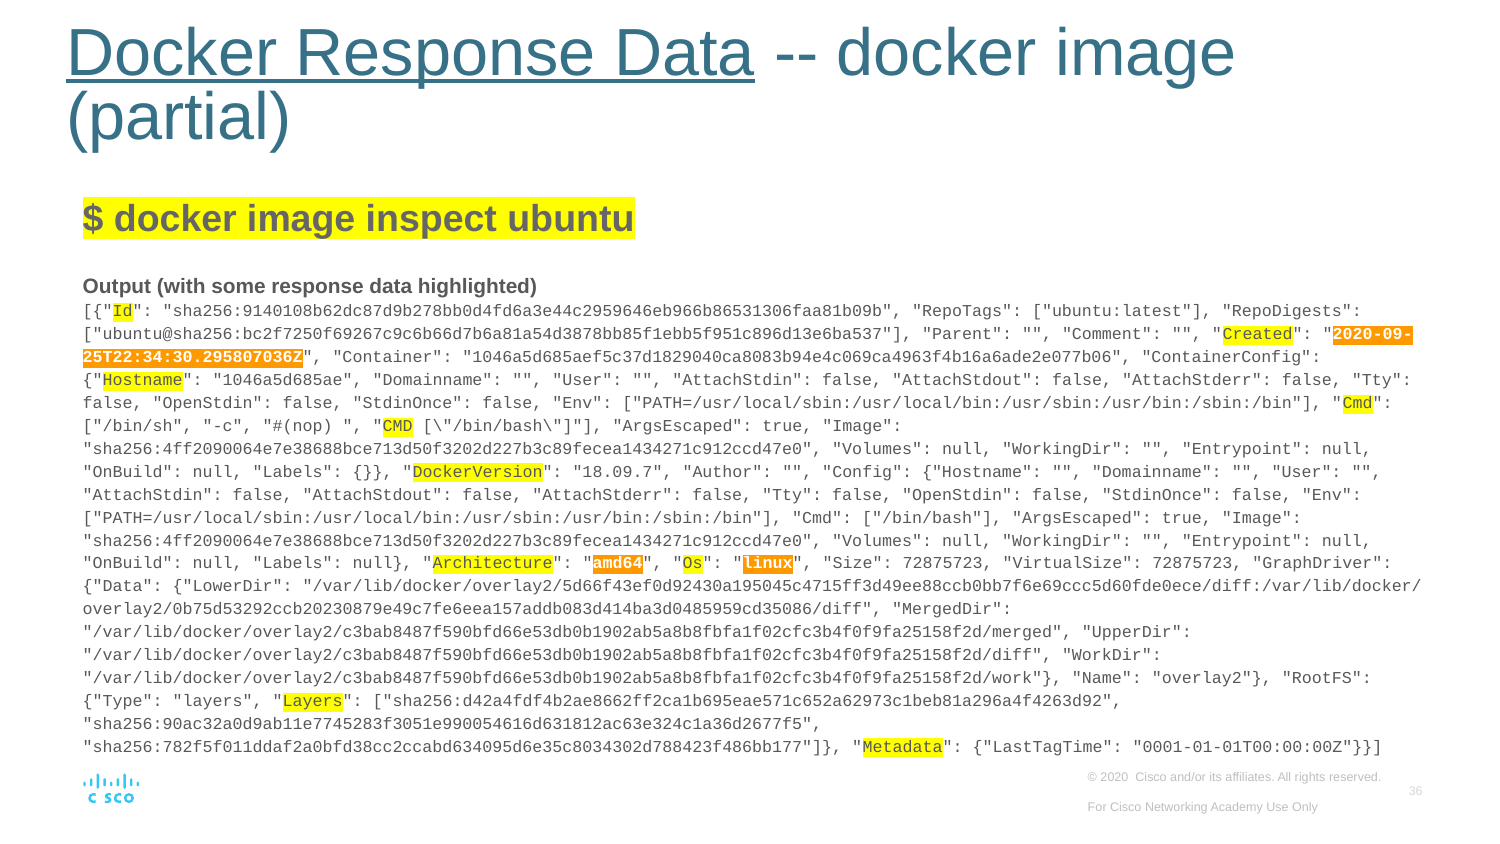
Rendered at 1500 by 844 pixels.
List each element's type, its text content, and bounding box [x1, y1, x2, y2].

text_box $ docker image inspect ubuntu Output (with some response data highlighted) [{"Id": "sha256:9140108b62dc87d9b278bb0d4fd6a3e44c2959646eb966b86531306faa81b09b", "RepoTags": ["ubuntu:latest"], "RepoDigests": ["ubuntu@sha256:bc2f7250f69267c9c6b66d7b6a81a54d3878bb85f1ebb5f951c896d13e6ba537"], "Parent": "", "Comment": "", "Created": "2020-09-25T22:34:30.295807036Z", "Container": "1046a5d685aef5c37d1829040ca8083b94e4c069ca4963f4b16a6ade2e077b06", "ContainerConfig": {"Hostname": "1046a5d685ae", "Domainname": "", "User": "", "AttachStdin": false, "AttachStdout": false, "AttachStderr": false, "Tty": false, "OpenStdin": false, "StdinOnce": false, "Env": ["PATH=/usr/local/sbin:/usr/local/bin:/usr/sbin:/usr/bin:/sbin:/bin"], "Cmd": ["/bin/sh", "-c", "#(nop) ", "CMD [\"/bin/bash\"]"], "ArgsEscaped": true, "Image": "sha256:4ff2090064e7e38688bce713d50f3202d227b3c89fecea1434271c912ccd47e0", "Volumes": null, "WorkingDir": "", "Entrypoint": null, "OnBuild": null, "Labels": {}}, "DockerVersion": "18.09.7", "Author": "", "Config": {"Hostname": "", "Domainname": "", "User": "", "AttachStdin": false, "AttachStdout": false, "AttachStderr": false, "Tty": false, "OpenStdin": false, "StdinOnce": false, "Env": ["PATH=/usr/local/sbin:/usr/local/bin:/usr/sbin:/usr/bin:/sbin:/bin"], "Cmd": ["/bin/bash"], "ArgsEscaped": true, "Image": "sha256:4ff2090064e7e38688bce713d50f3202d227b3c89fecea1434271c912ccd47e0", "Volumes": null, "WorkingDir": "", "Entrypoint": null, "OnBuild": null, "Labels": null}, "Architecture": "amd64", "Os": "linux", "Size": 72875723, "VirtualSize": 72875723, "GraphDriver": {"Data": {"LowerDir": "/var/lib/docker/overlay2/5d66f43ef0d92430a195045c4715ff3d49ee88ccb0bb7f6e69ccc5d60fde0ece/diff:/var/lib/docker/overlay2/0b75d53292ccb20230879e49c7fe6eea157addb083d414ba3d0485959cd35086/diff", "MergedDir": "/var/lib/docker/overlay2/c3bab8487f590bfd66e53db0b1902ab5a8b8fbfa1f02cfc3b4f0f9fa25158f2d/merged", "UpperDir": "/var/lib/docker/overlay2/c3bab8487f590bfd66e53db0b1902ab5a8b8fbfa1f02cfc3b4f0f9fa25158f2d/diff", "WorkDir": "/var/lib/docker/overlay2/c3bab8487f590bfd66e53db0b1902ab5a8b8fbfa1f02cfc3b4f0f9fa25158f2d/work"}, "Name": "overlay2"}, "RootFS": {"Type": "layers", "Layers": ["sha256:d42a4fdf4b2ae8662ff2ca1b695eae571c652a62973c1beb81a296a4f4263d92", "sha256:90ac32a0d9ab11e7745283f3051e990054616d631812ac63e324c1a36d2677f5", "sha256:782f5f011ddaf2a0bfd38cc2ccabd634095d6e35c8034302d788423f486bb177"]}, "Metadata": {"LastTagTime": "0001-01-01T00:00:00Z"}}] [67, 178, 1454, 771]
title Docker Response Data -- docker image (partial) [51, 72, 1449, 167]
